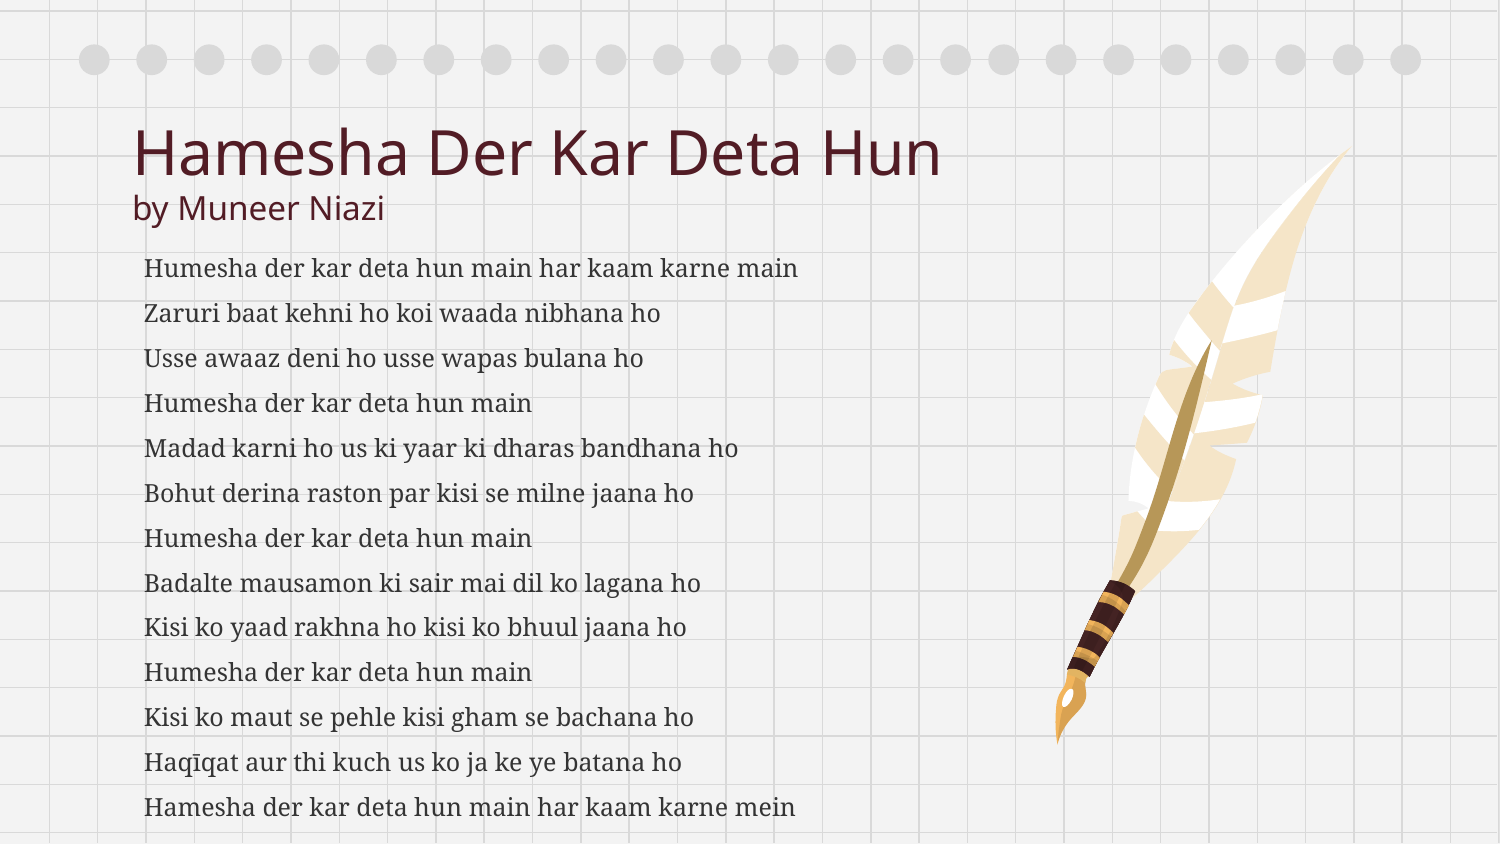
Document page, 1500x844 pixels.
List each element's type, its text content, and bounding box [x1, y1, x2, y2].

list Humesha der kar deta hun main har kaam karne main Zaruri baat kehni ho koi waada nibhana ho Usse awaaz deni ho usse wapas bulana ho Humesha der kar deta hun main Madad karni ho us ki yaar ki dharas bandhana ho Bohut derina raston par kisi se milne jaana ho Humesha der kar deta hun main Badalte mausamon ki sair mai dil ko lagana ho Kisi ko yaad rakhna ho kisi ko bhuul jaana ho Humesha der kar deta hun main Kisi ko maut se pehle kisi gham se bachana ho Haqīqat aur thi kuch us ko ja ke ye batana ho Hamesha der kar deta hun main har kaam karne mein [128, 222, 899, 837]
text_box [982, 177, 1421, 699]
text_box [771, 238, 977, 409]
title Hamesha Der Kar Deta Hun by Muneer Niazi [116, 97, 1210, 214]
text_box [1424, 238, 1434, 409]
